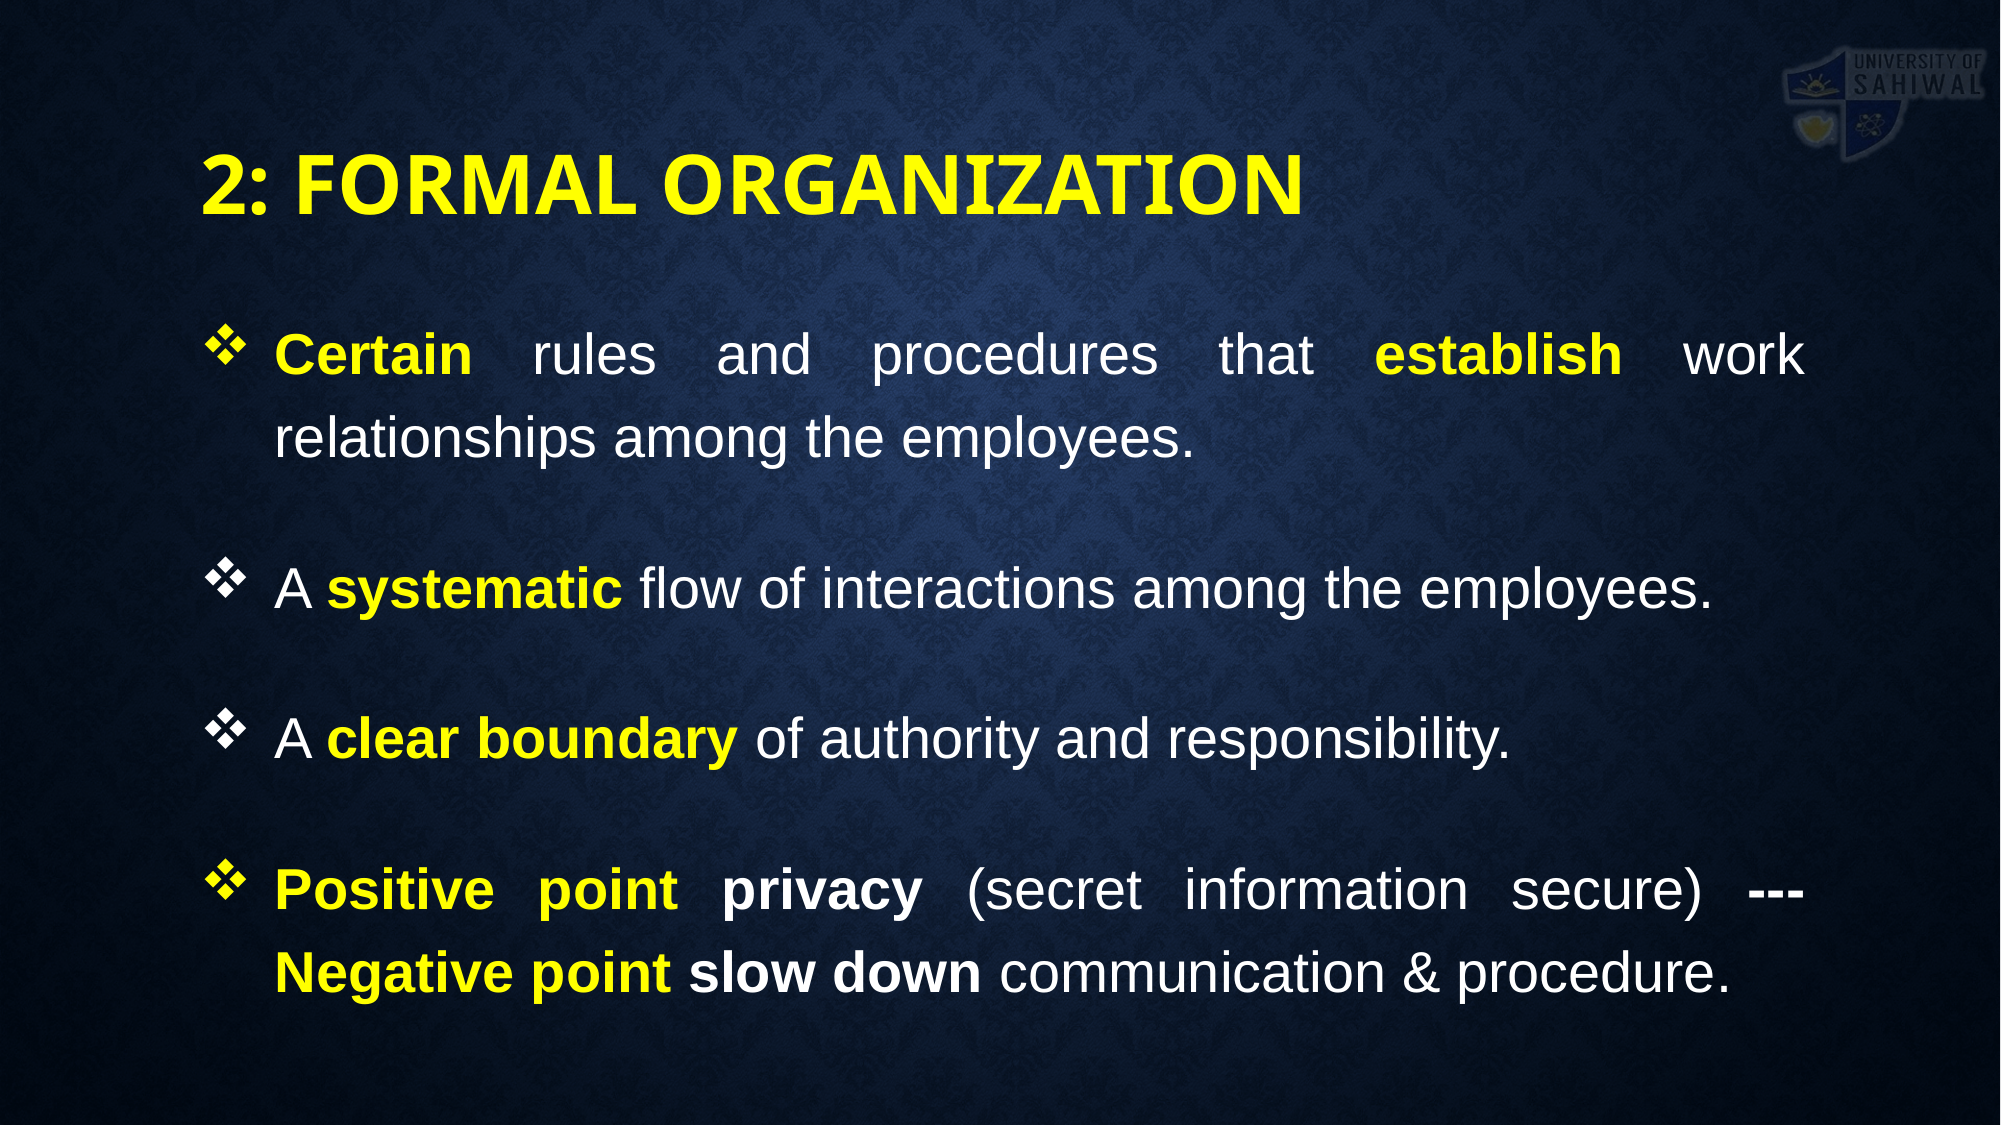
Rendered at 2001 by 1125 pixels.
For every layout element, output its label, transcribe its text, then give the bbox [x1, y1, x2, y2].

list 2: FORMAL ORGANIZATION Certain rules and procedures that establish work relationships among the employees. A systematic flow of interactions among the employees. A clear boundary of authority and responsibility. Positive point privacy (secret information secure) --- Negative point slow down communication & procedure. [179, 104, 1821, 1021]
